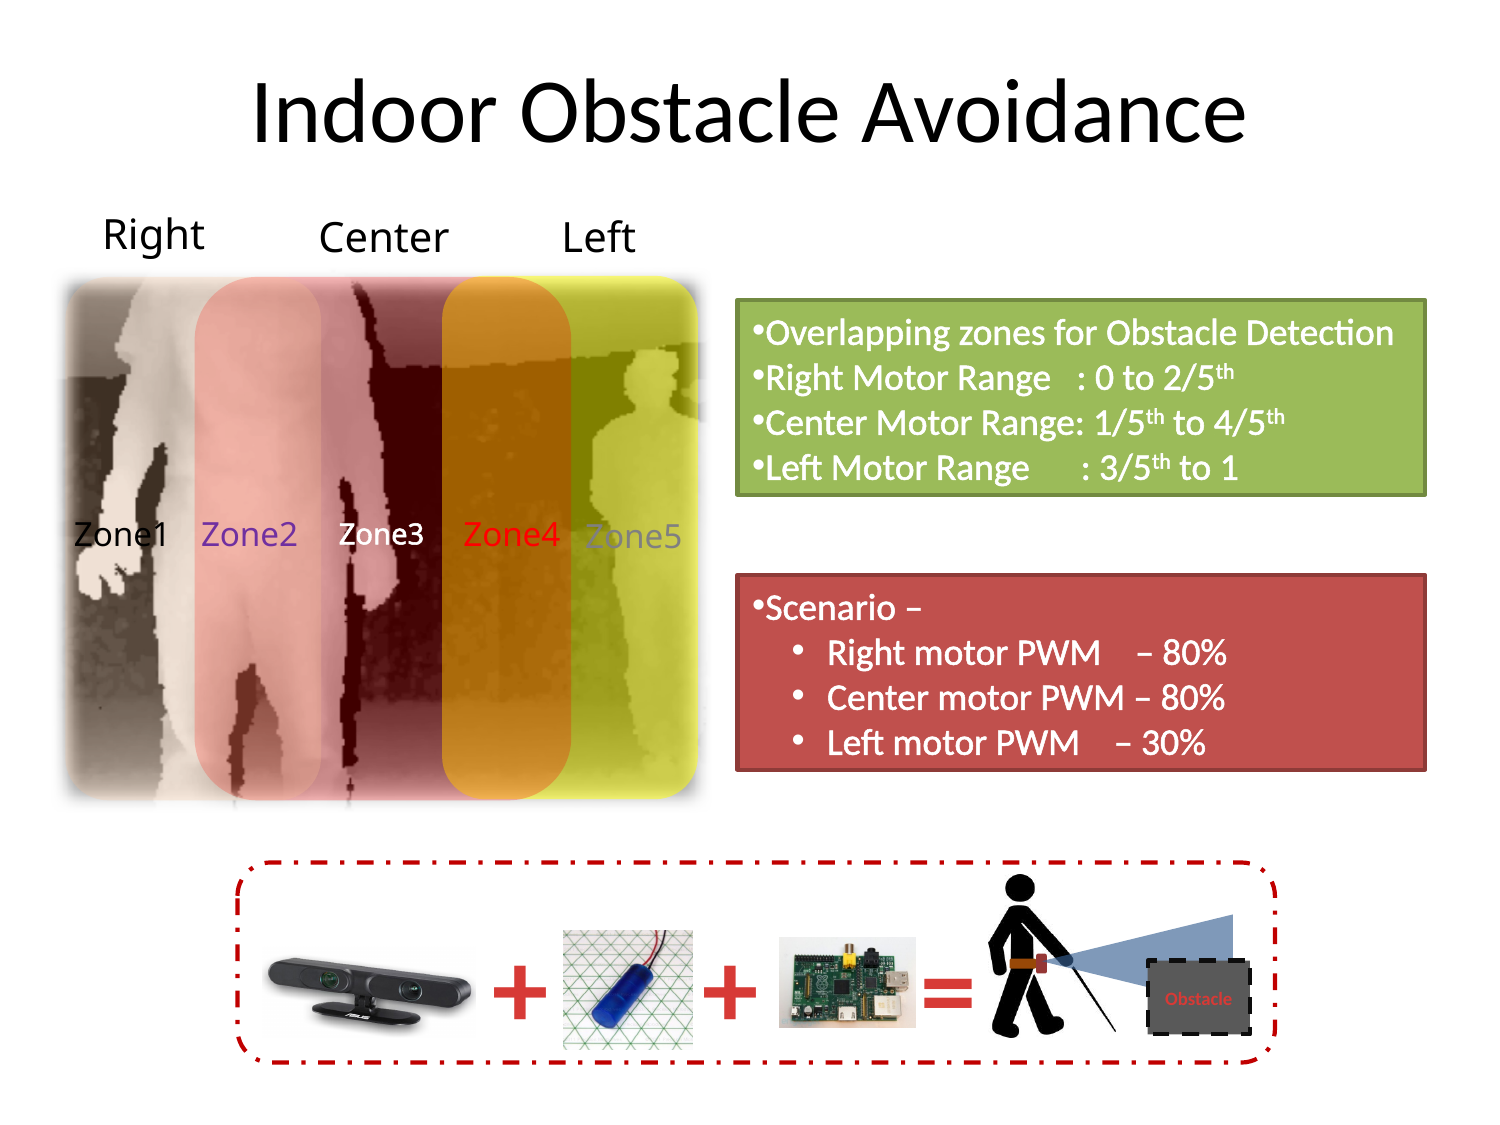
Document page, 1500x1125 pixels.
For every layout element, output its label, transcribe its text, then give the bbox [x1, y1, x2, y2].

text_box Scenario – Right motor PWM – 80% Center motor PWM – 80% Left motor PWM – 30% [741, 573, 1427, 772]
title Indoor Obstacle Avoidance [75, 12, 1425, 200]
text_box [237, 862, 1276, 1063]
text_box Overlapping zones for Obstacle Detection Right Motor Range : 0 to 2/5th Center Motor Range: 1/5th to 4/5th Left Motor Range : 3/5th to 1 [741, 298, 1427, 497]
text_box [24, 199, 738, 813]
